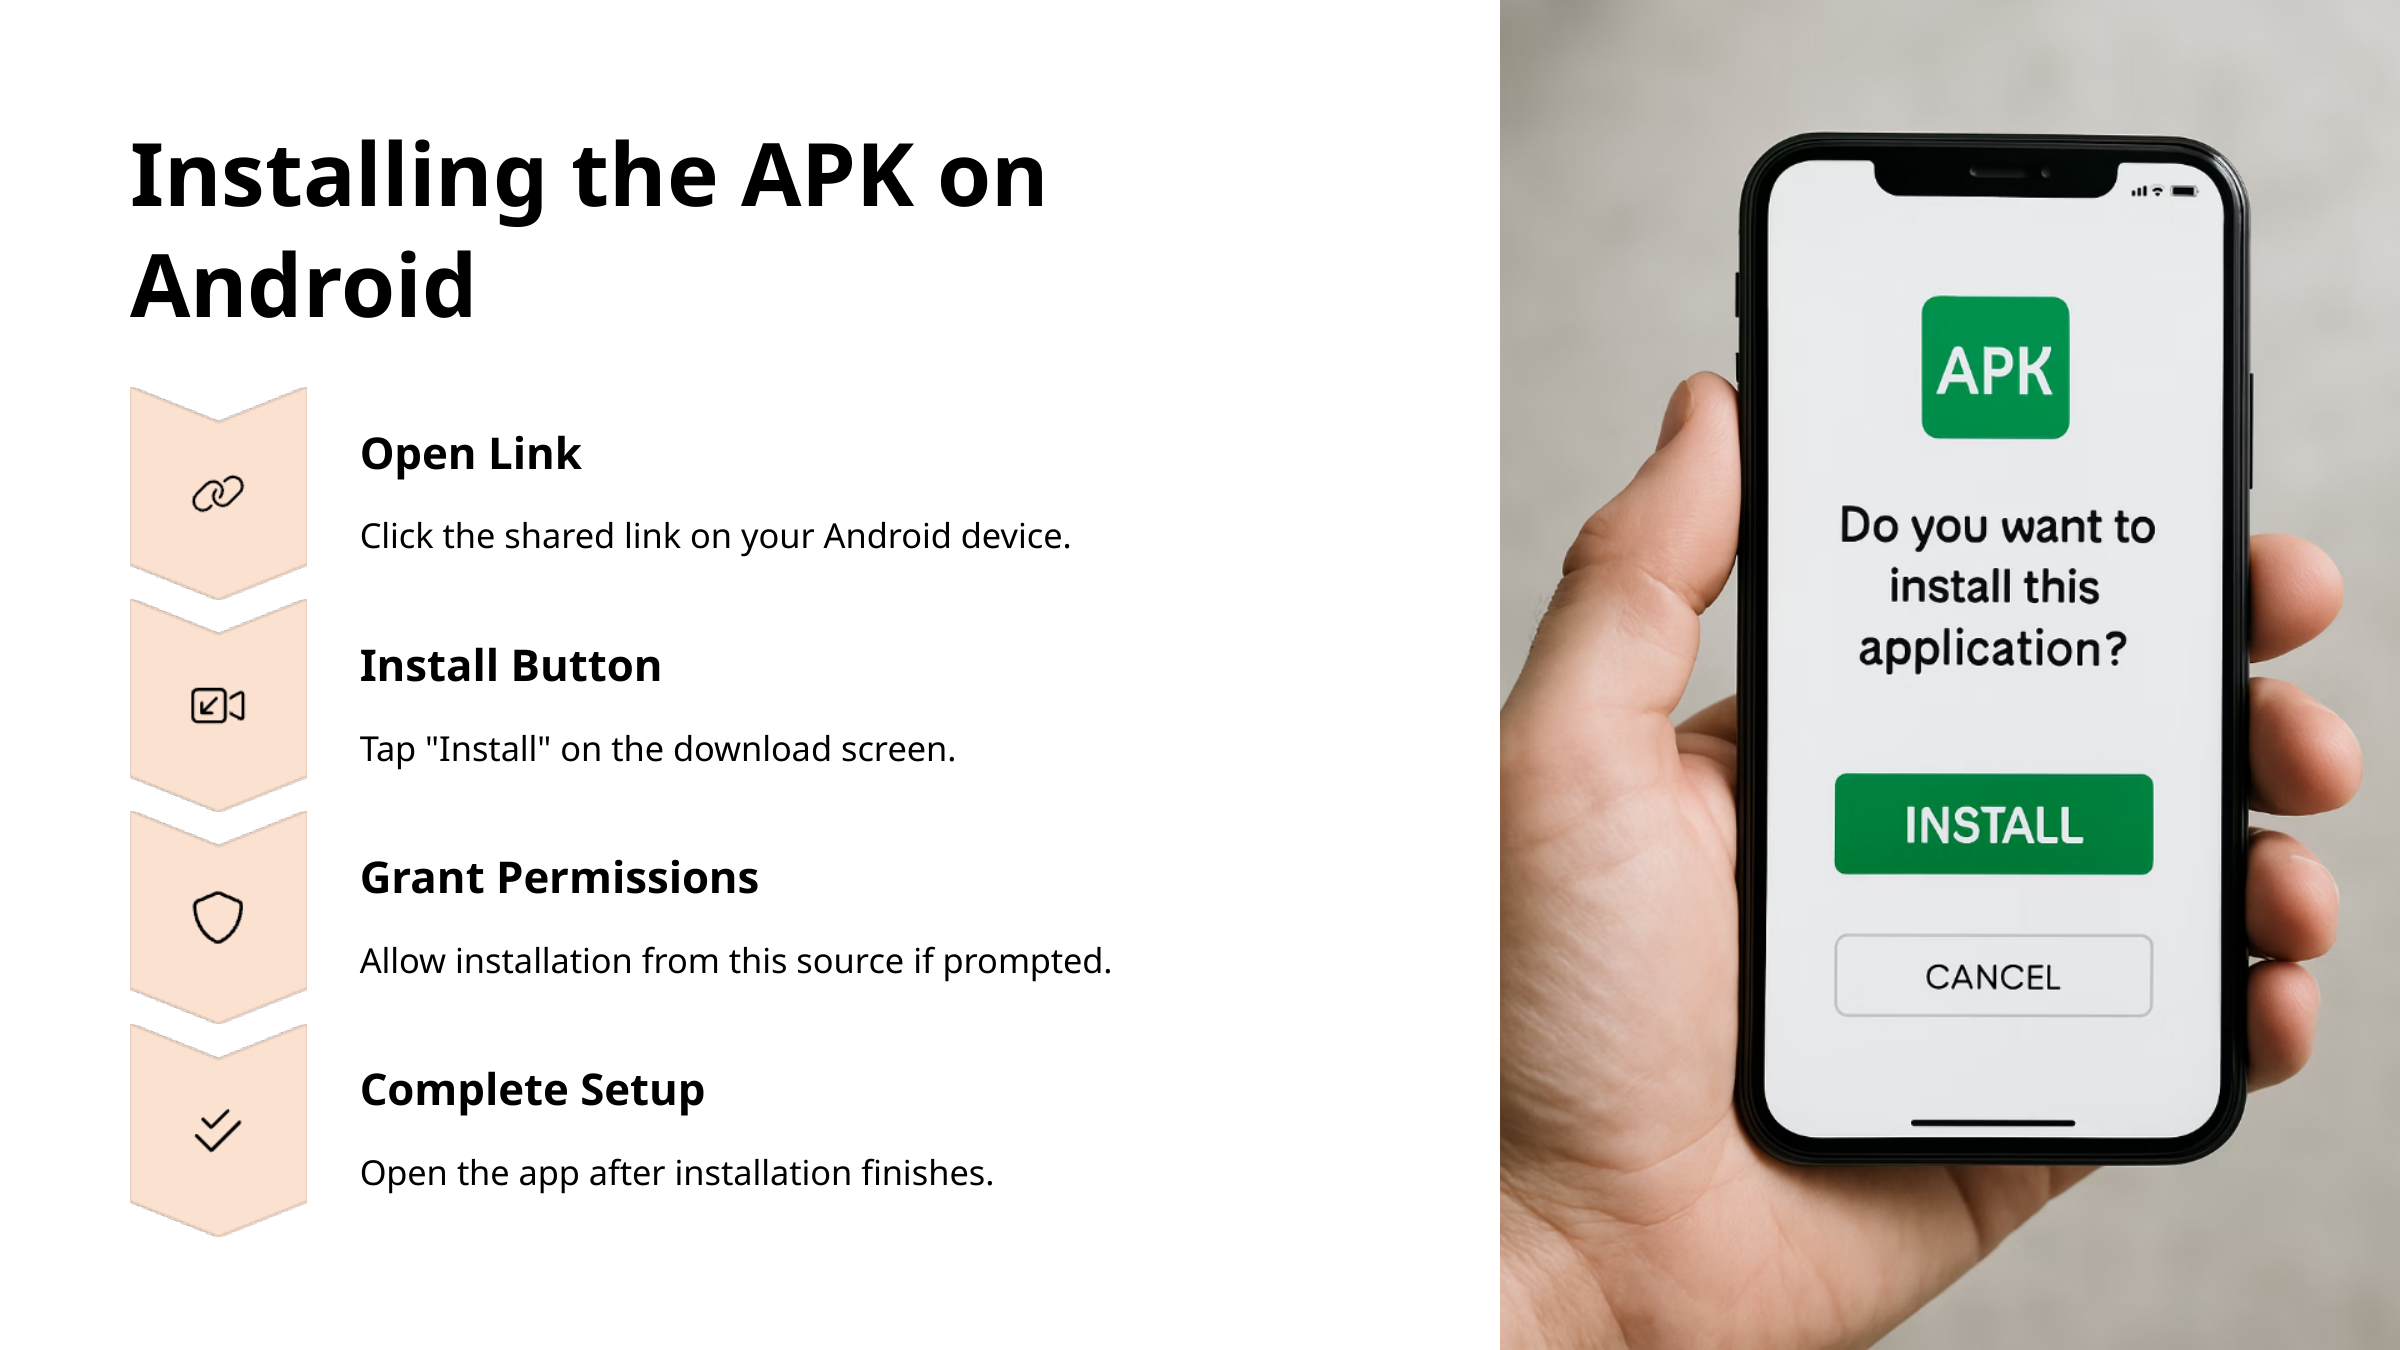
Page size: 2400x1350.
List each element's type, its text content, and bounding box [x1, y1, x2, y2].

text_box Installing the APK on Android [130, 113, 1370, 335]
text_box Grant Permissions [359, 847, 802, 903]
text_box Open the app after installation finishes. [359, 1135, 1370, 1193]
text_box Open Link [359, 423, 802, 479]
text_box Complete Setup [359, 1059, 802, 1115]
text_box Install Button [359, 635, 802, 691]
text_box Allow installation from this source if prompted. [359, 923, 1370, 981]
text_box Click the shared link on your Android device. [359, 499, 1370, 557]
picture [130, 387, 307, 1237]
text_box Tap "Install" on the download screen. [359, 711, 1370, 769]
picture [1499, 0, 2400, 1350]
